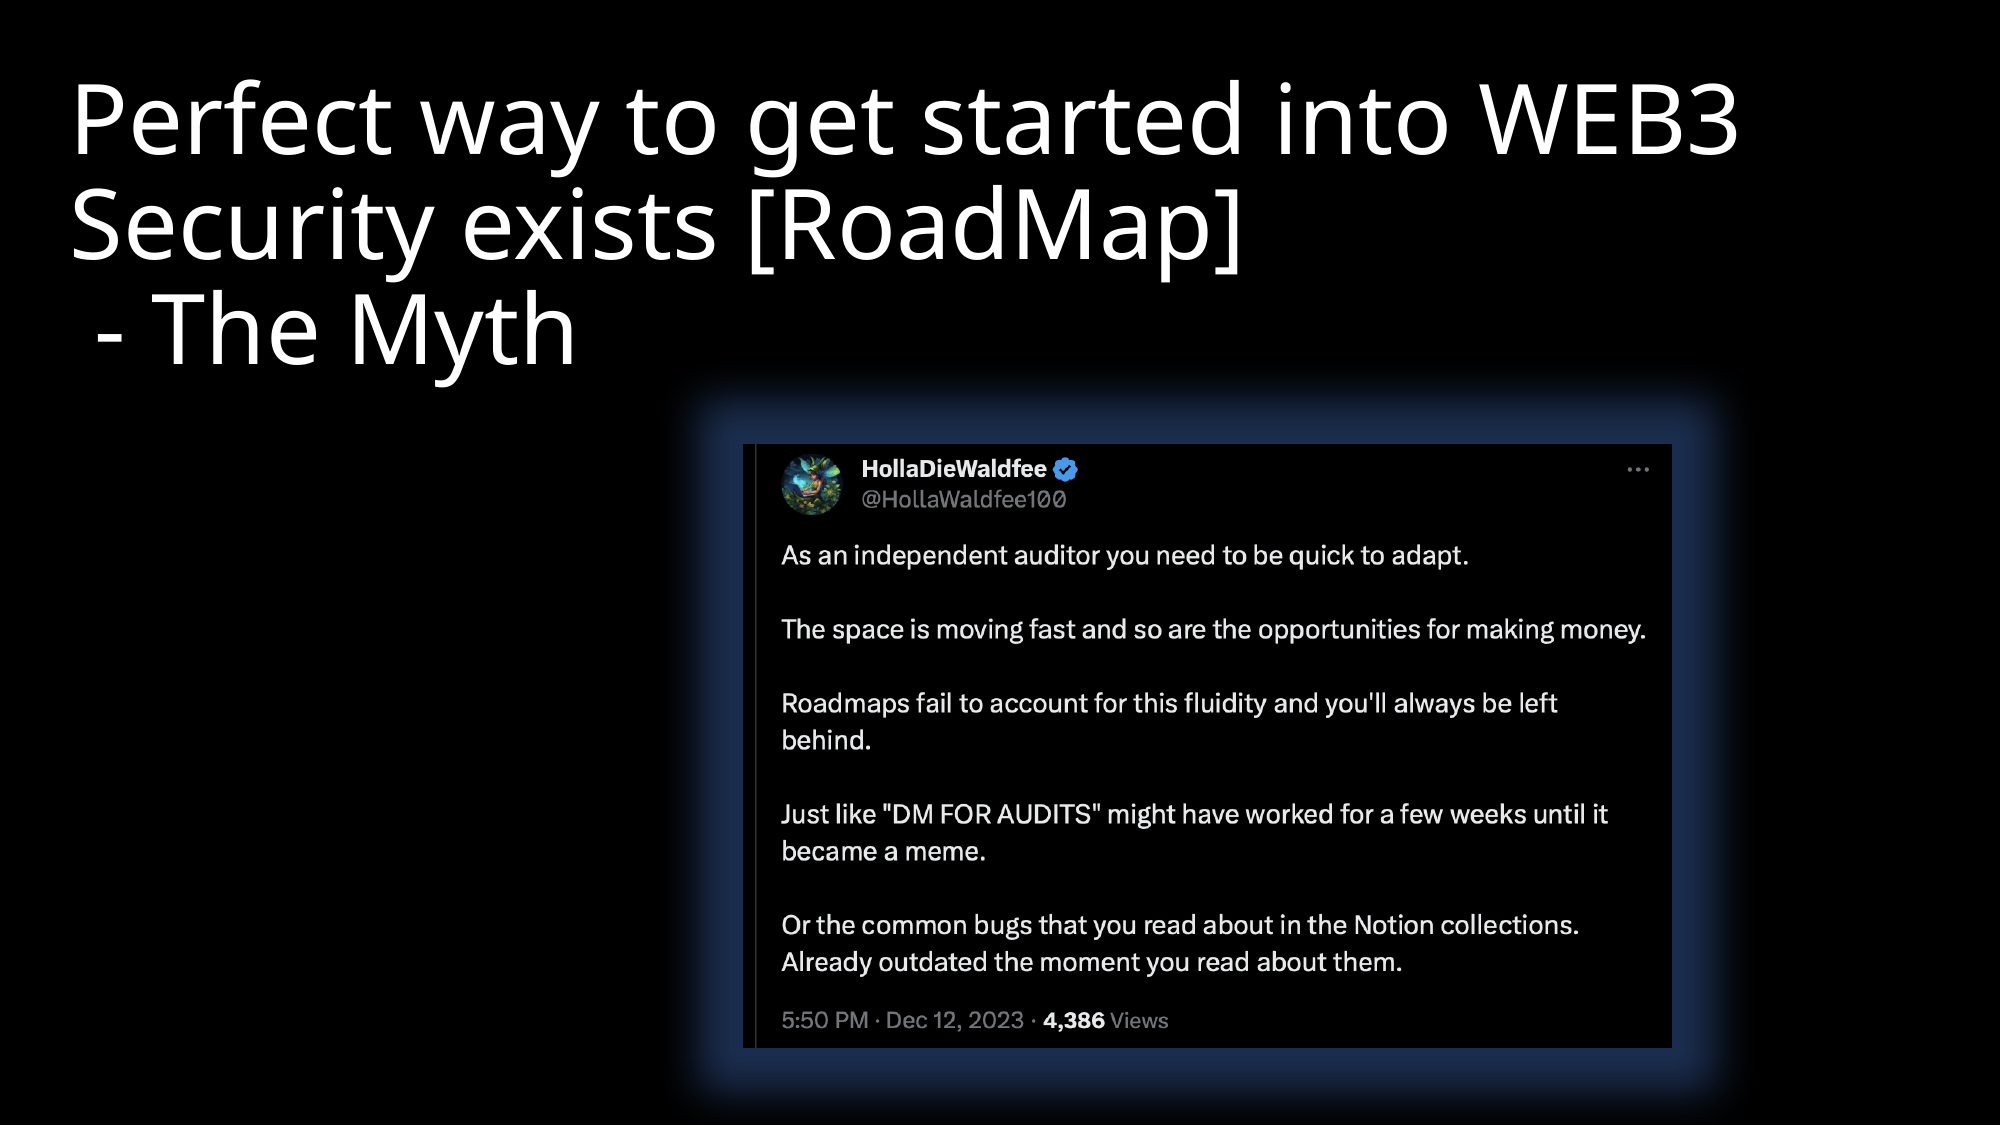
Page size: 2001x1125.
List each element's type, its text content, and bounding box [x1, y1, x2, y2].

title Perfect way to get started into WEB3 Security exists [RoadMap] - The Myth [54, 60, 1799, 396]
picture [743, 444, 1672, 1048]
